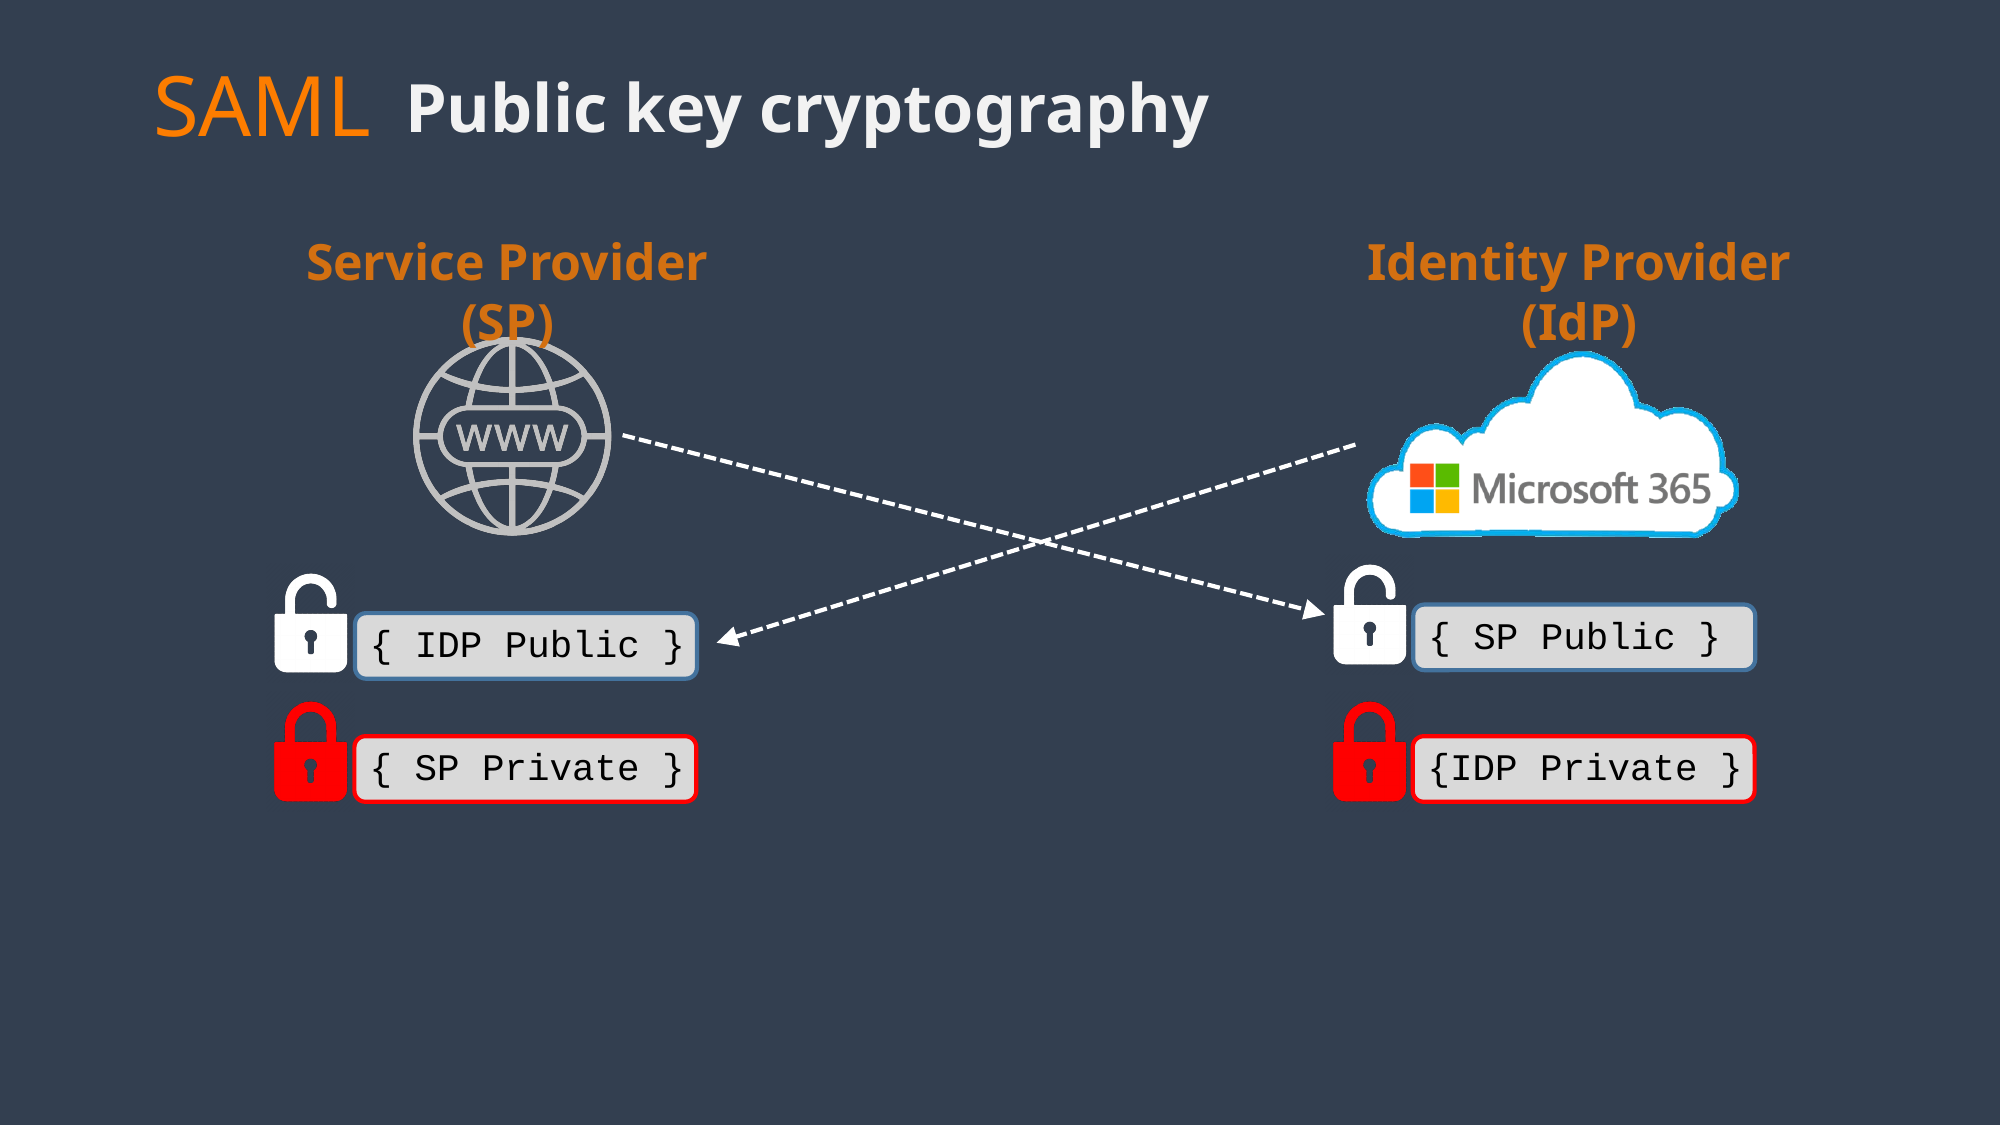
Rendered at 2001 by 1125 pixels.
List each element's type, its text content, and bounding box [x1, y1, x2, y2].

picture [405, 319, 623, 552]
text_box [355, 796, 697, 803]
text_box SAML [138, 45, 1186, 161]
text_box [0, 0, 2000, 160]
text_box { SP Private } [355, 735, 717, 796]
picture [266, 691, 355, 812]
picture [1324, 691, 1414, 812]
text_box Service Provider (SP) [266, 222, 749, 358]
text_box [622, 435, 1325, 615]
text_box [1414, 796, 1755, 803]
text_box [1324, 554, 1756, 675]
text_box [716, 444, 1356, 644]
picture [1355, 340, 1748, 549]
text_box Identity Provider (IdP) [1314, 222, 1846, 358]
text_box {IDP Private } [1414, 735, 1775, 796]
text_box Public key cryptography [214, 57, 1418, 153]
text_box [266, 563, 717, 683]
